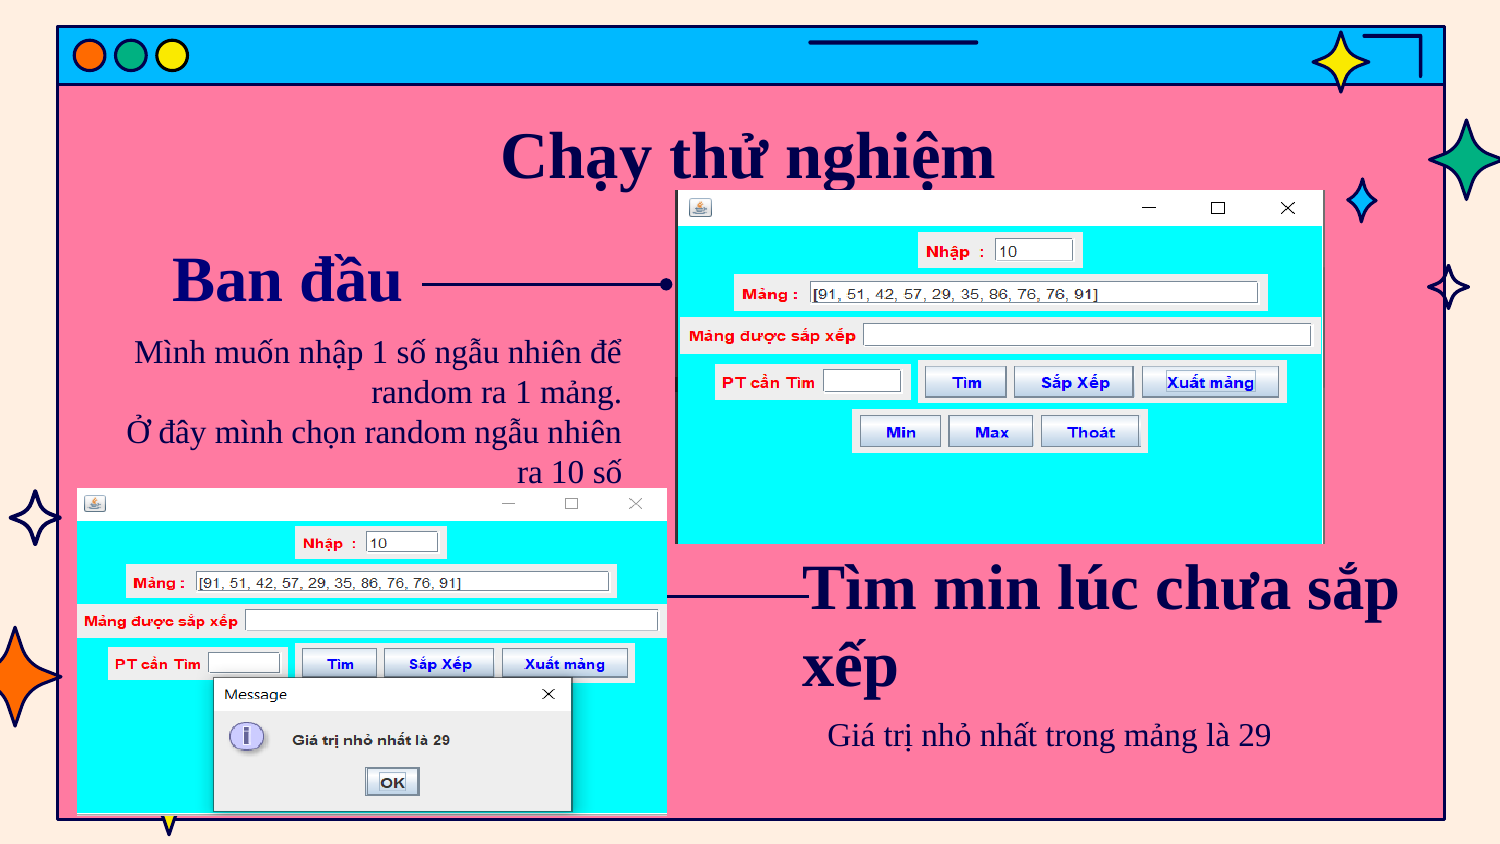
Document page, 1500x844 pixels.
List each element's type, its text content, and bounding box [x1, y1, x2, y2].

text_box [0, 489, 204, 835]
picture [674, 190, 1326, 544]
title Tìm min lúc chưa sắp xếp [787, 529, 1430, 615]
subtitle Giá trị nhỏ nhất trong mảng là 29 [812, 697, 1296, 799]
title Chạy thử nghiệm [114, 96, 1307, 191]
title Ban đầu [75, 221, 435, 322]
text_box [1312, 31, 1500, 310]
subtitle Mình muốn nhập 1 số ngẫu nhiên để random ra 1 mảng. Ở đây mình chọn random ngẫu nhiên ra 10 số [99, 315, 638, 384]
picture [76, 488, 667, 817]
